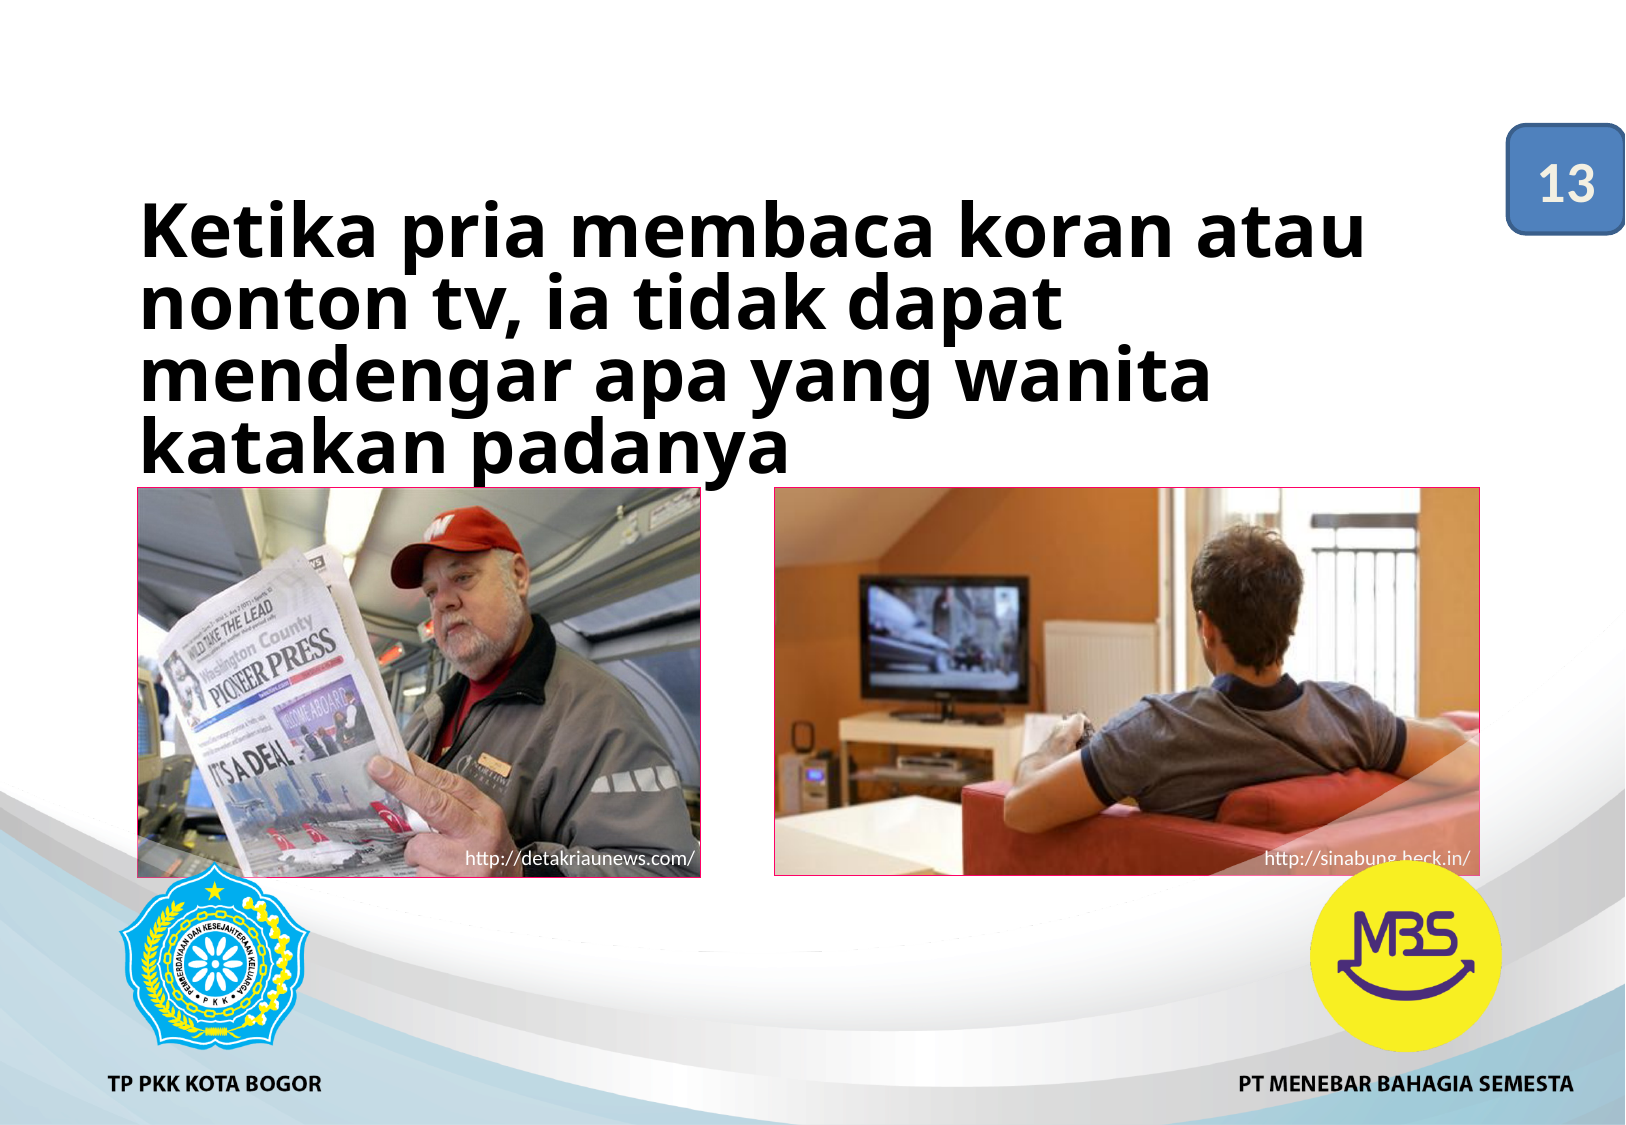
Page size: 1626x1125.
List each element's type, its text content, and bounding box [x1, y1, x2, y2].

text_box 13 [1505, 122, 1625, 236]
list Ketika pria membaca koran atau nonton tv, ia tidak dapat mendengar apa yang wanita katakan padanya [67, 87, 1531, 520]
picture [0, 487, 1625, 1125]
